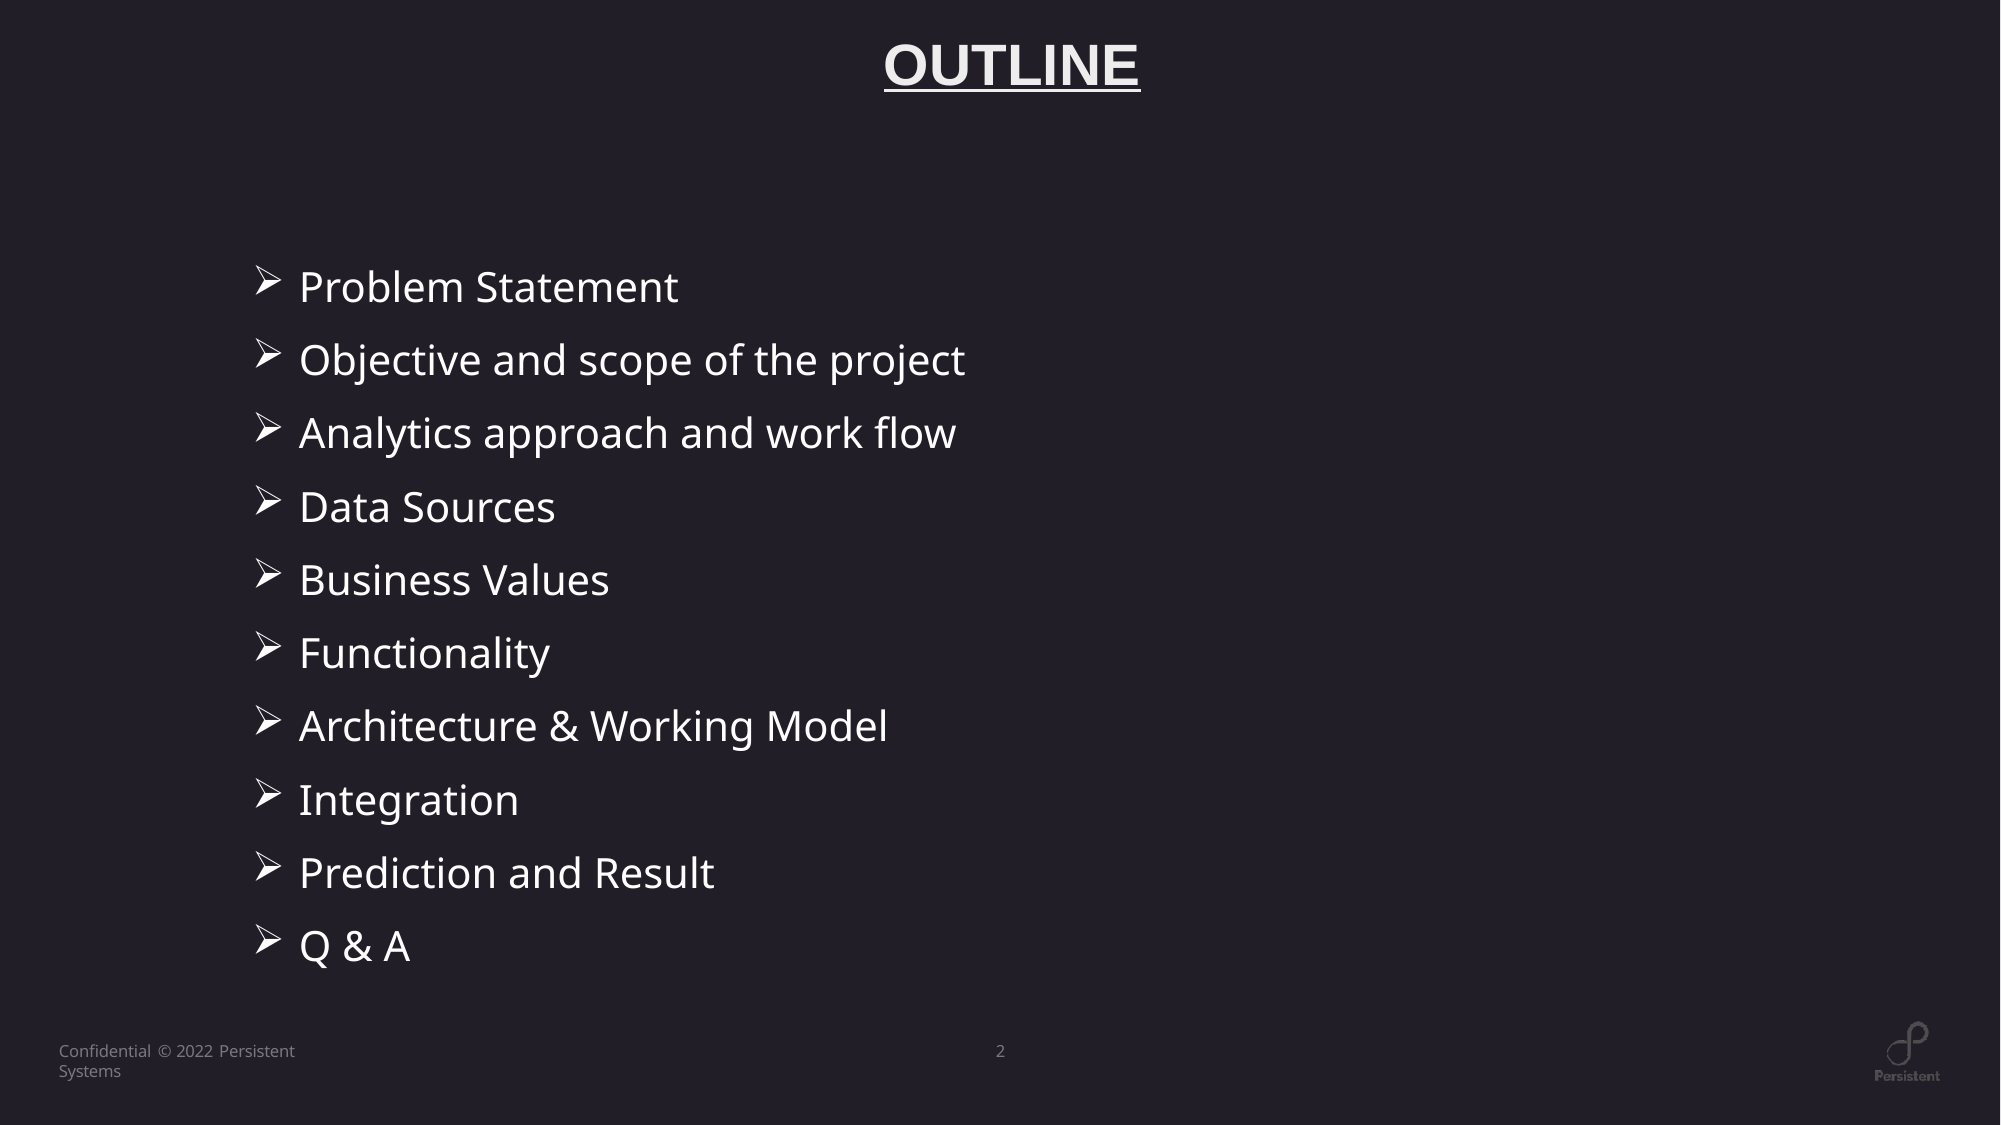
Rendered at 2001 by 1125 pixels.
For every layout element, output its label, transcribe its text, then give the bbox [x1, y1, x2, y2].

picture [1875, 1021, 1940, 1082]
text_box Problem Statement Objective and scope of the project Analytics approach and work flow Data Sources Business Values Functionality Architecture & Working Model Integration Prediction and Result Q & A [249, 237, 1143, 970]
title OUTLINE [742, 24, 1281, 216]
slide_number 2 [989, 1040, 1012, 1125]
text_box Confidential © 2022 Persistent Systems [56, 1040, 355, 1082]
